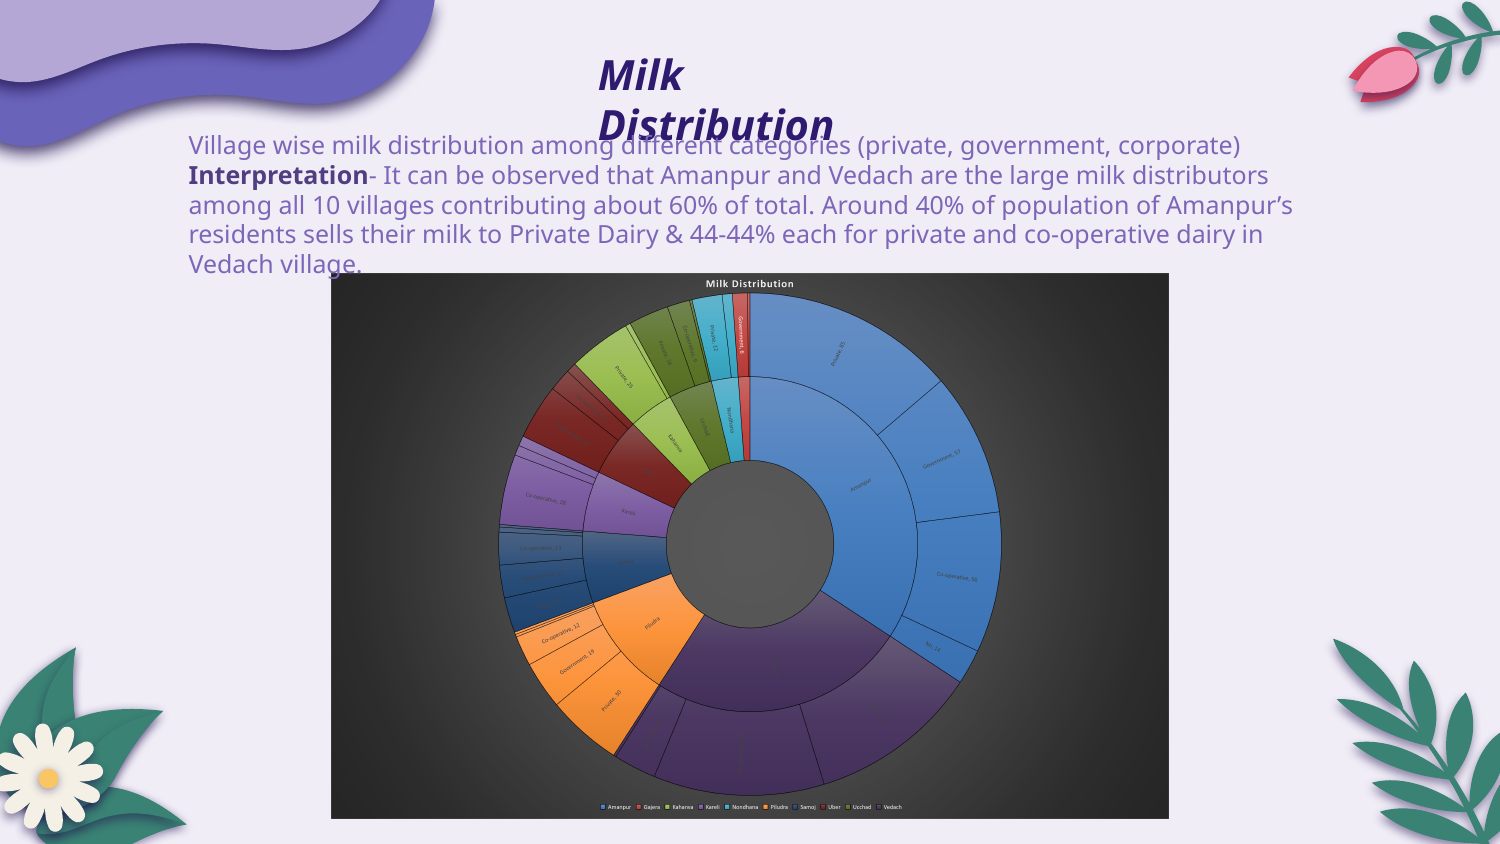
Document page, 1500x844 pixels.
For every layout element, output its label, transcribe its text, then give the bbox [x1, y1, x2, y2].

picture [331, 272, 1169, 819]
text_box Village wise milk distribution among different categories (private, government, corporate) Interpretation- It can be observed that Amanpur and Vedach are the large milk distributors among all 10 villages contributing about 60% of total. Around 40% of population of Amanpur’s residents sells their milk to Private Dairy & 44-44% each for private and co-operative dairy in Vedach village. [173, 121, 1327, 287]
text_box Milk Distribution [583, 41, 917, 121]
